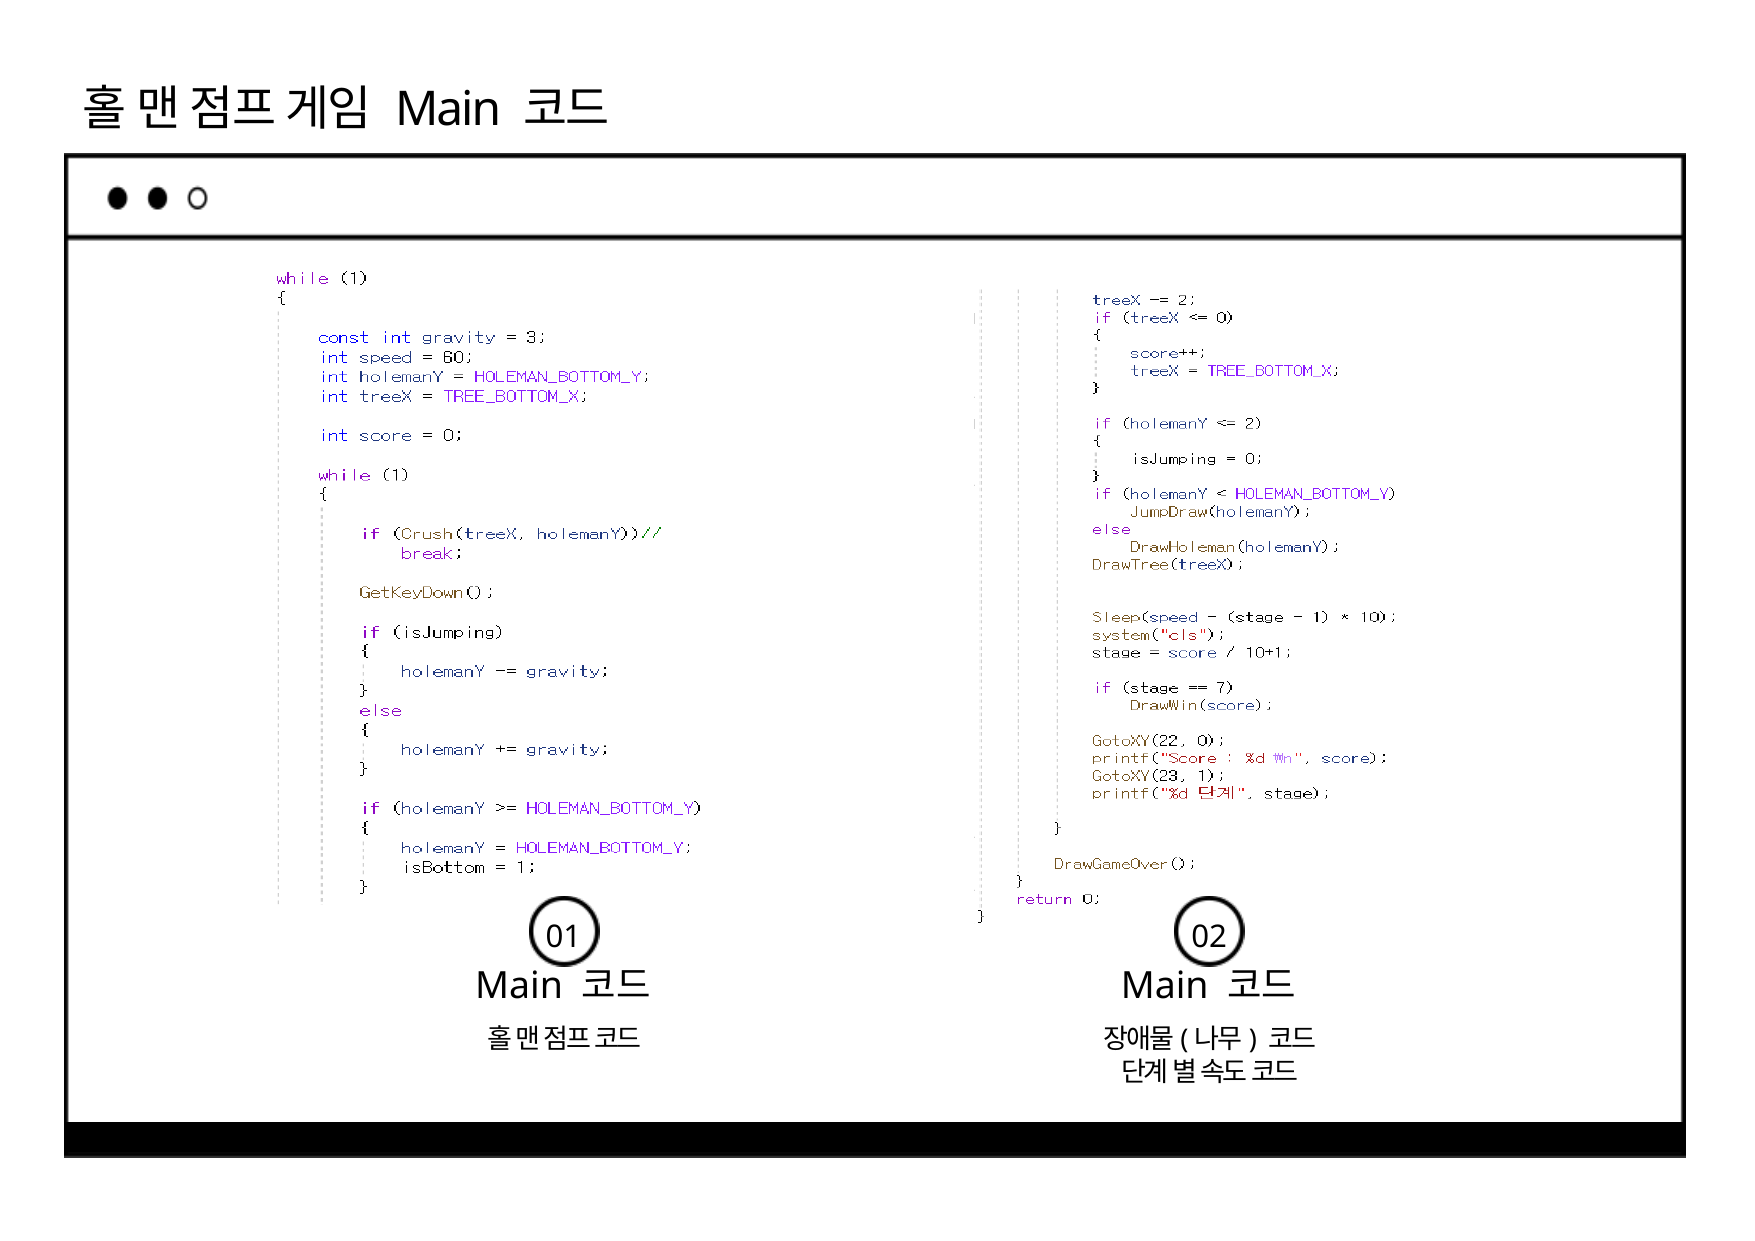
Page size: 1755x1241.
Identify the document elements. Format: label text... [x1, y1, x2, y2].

picture [974, 288, 1557, 924]
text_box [1171, 895, 1248, 967]
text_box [63, 153, 1686, 1121]
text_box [64, 1122, 1686, 1157]
text_box 홀 맨 점프 게임 Main 코드 [67, 70, 653, 143]
picture [263, 269, 845, 905]
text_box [525, 895, 602, 967]
